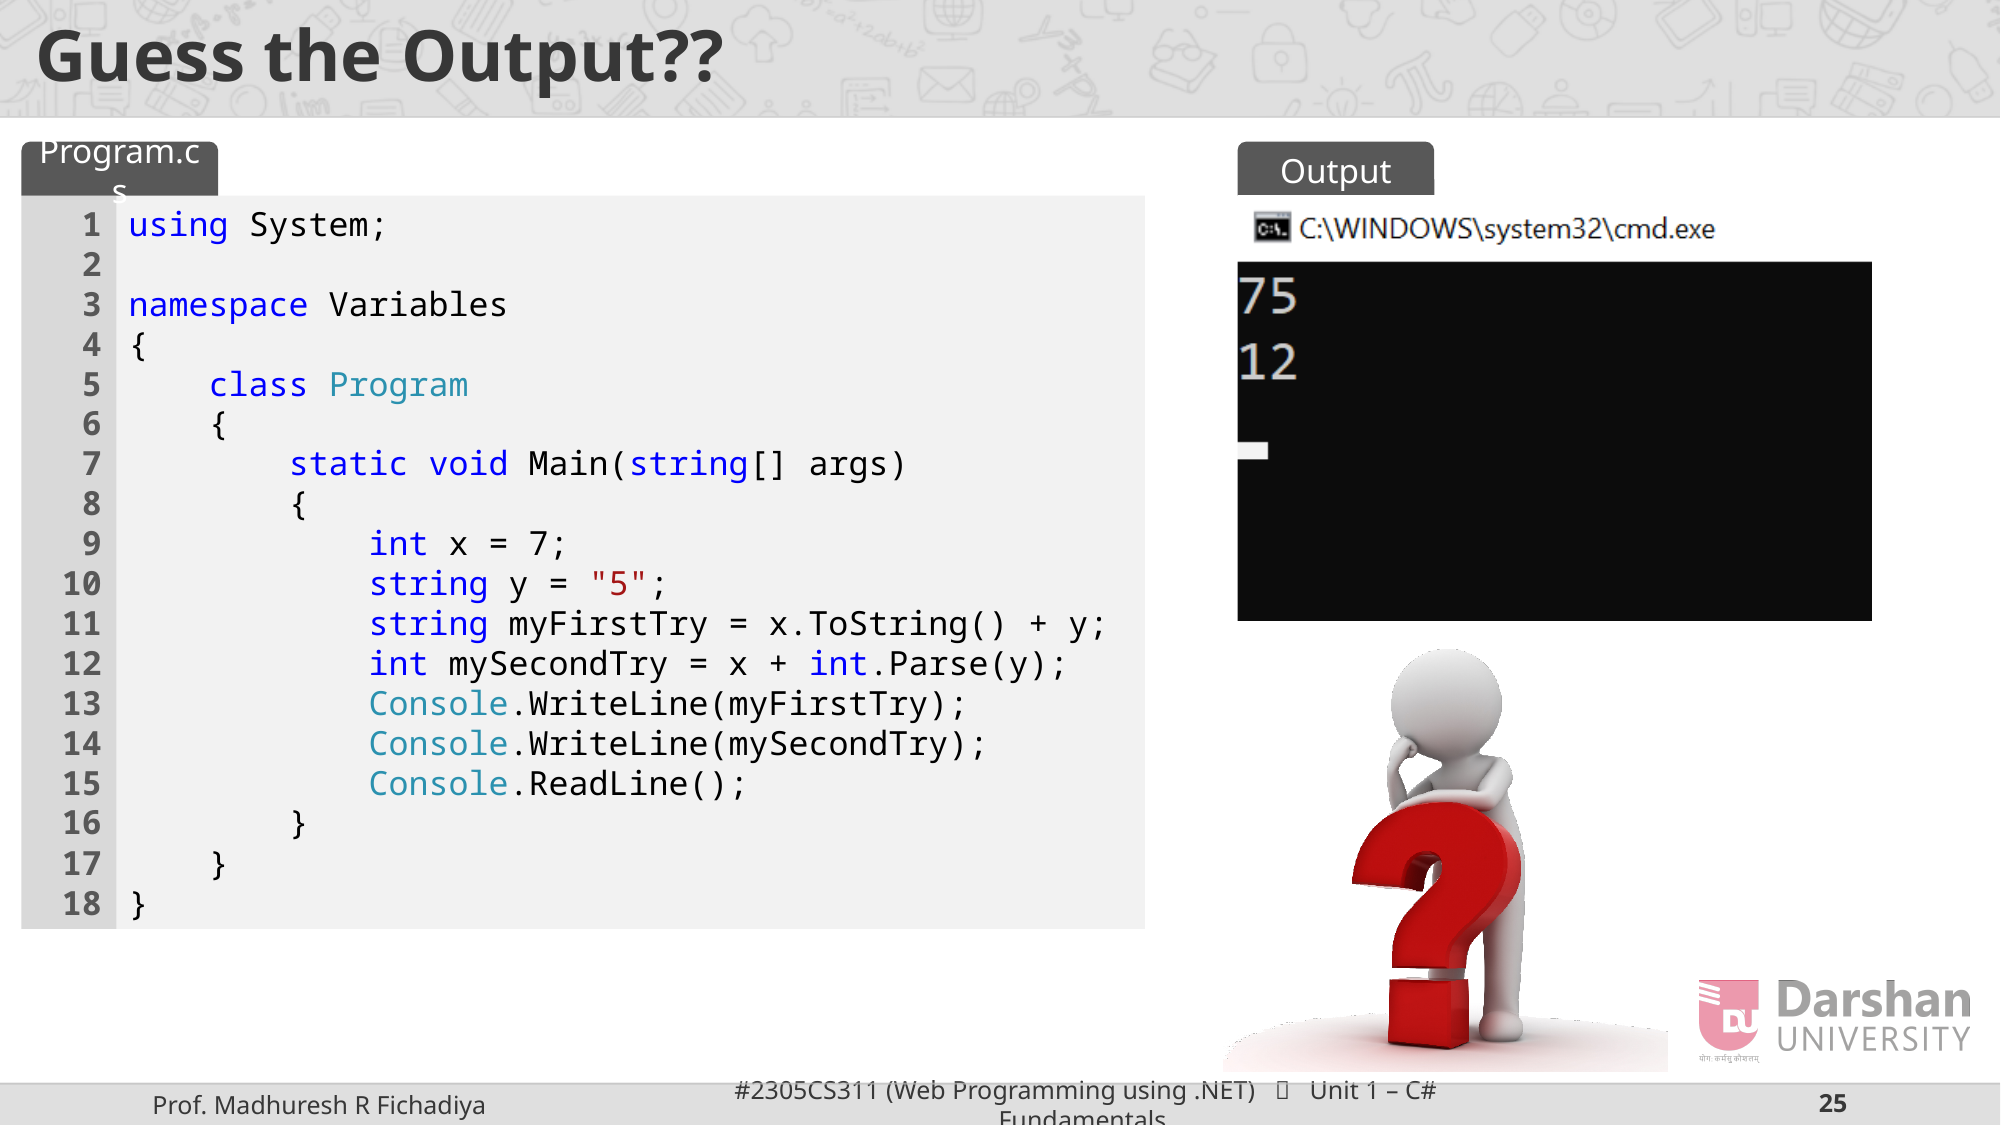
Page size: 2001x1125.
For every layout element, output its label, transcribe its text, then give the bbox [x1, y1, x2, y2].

text_box Output [1236, 140, 1436, 197]
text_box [1699, 980, 1970, 1063]
picture [1222, 626, 1668, 1072]
picture [1237, 195, 1872, 621]
text_box Program.cs [20, 140, 220, 197]
text_box using System; namespace Variables { class Program { static void Main(string[] args) { int x = 7; string y = "5"; string myFirstTry = x.ToString() + y; int mySecondTry = x + int.Parse(y); Console.WriteLine(myFirstTry); Console.WriteLine(mySecondTry); Console.ReadLine(); } } } [117, 195, 1145, 929]
text_box 1 2 3 4 5 6 7 8 9 10 11 12 13 14 15 16 17 18 [21, 197, 117, 929]
title Guess the Output?? [0, 0, 2000, 117]
